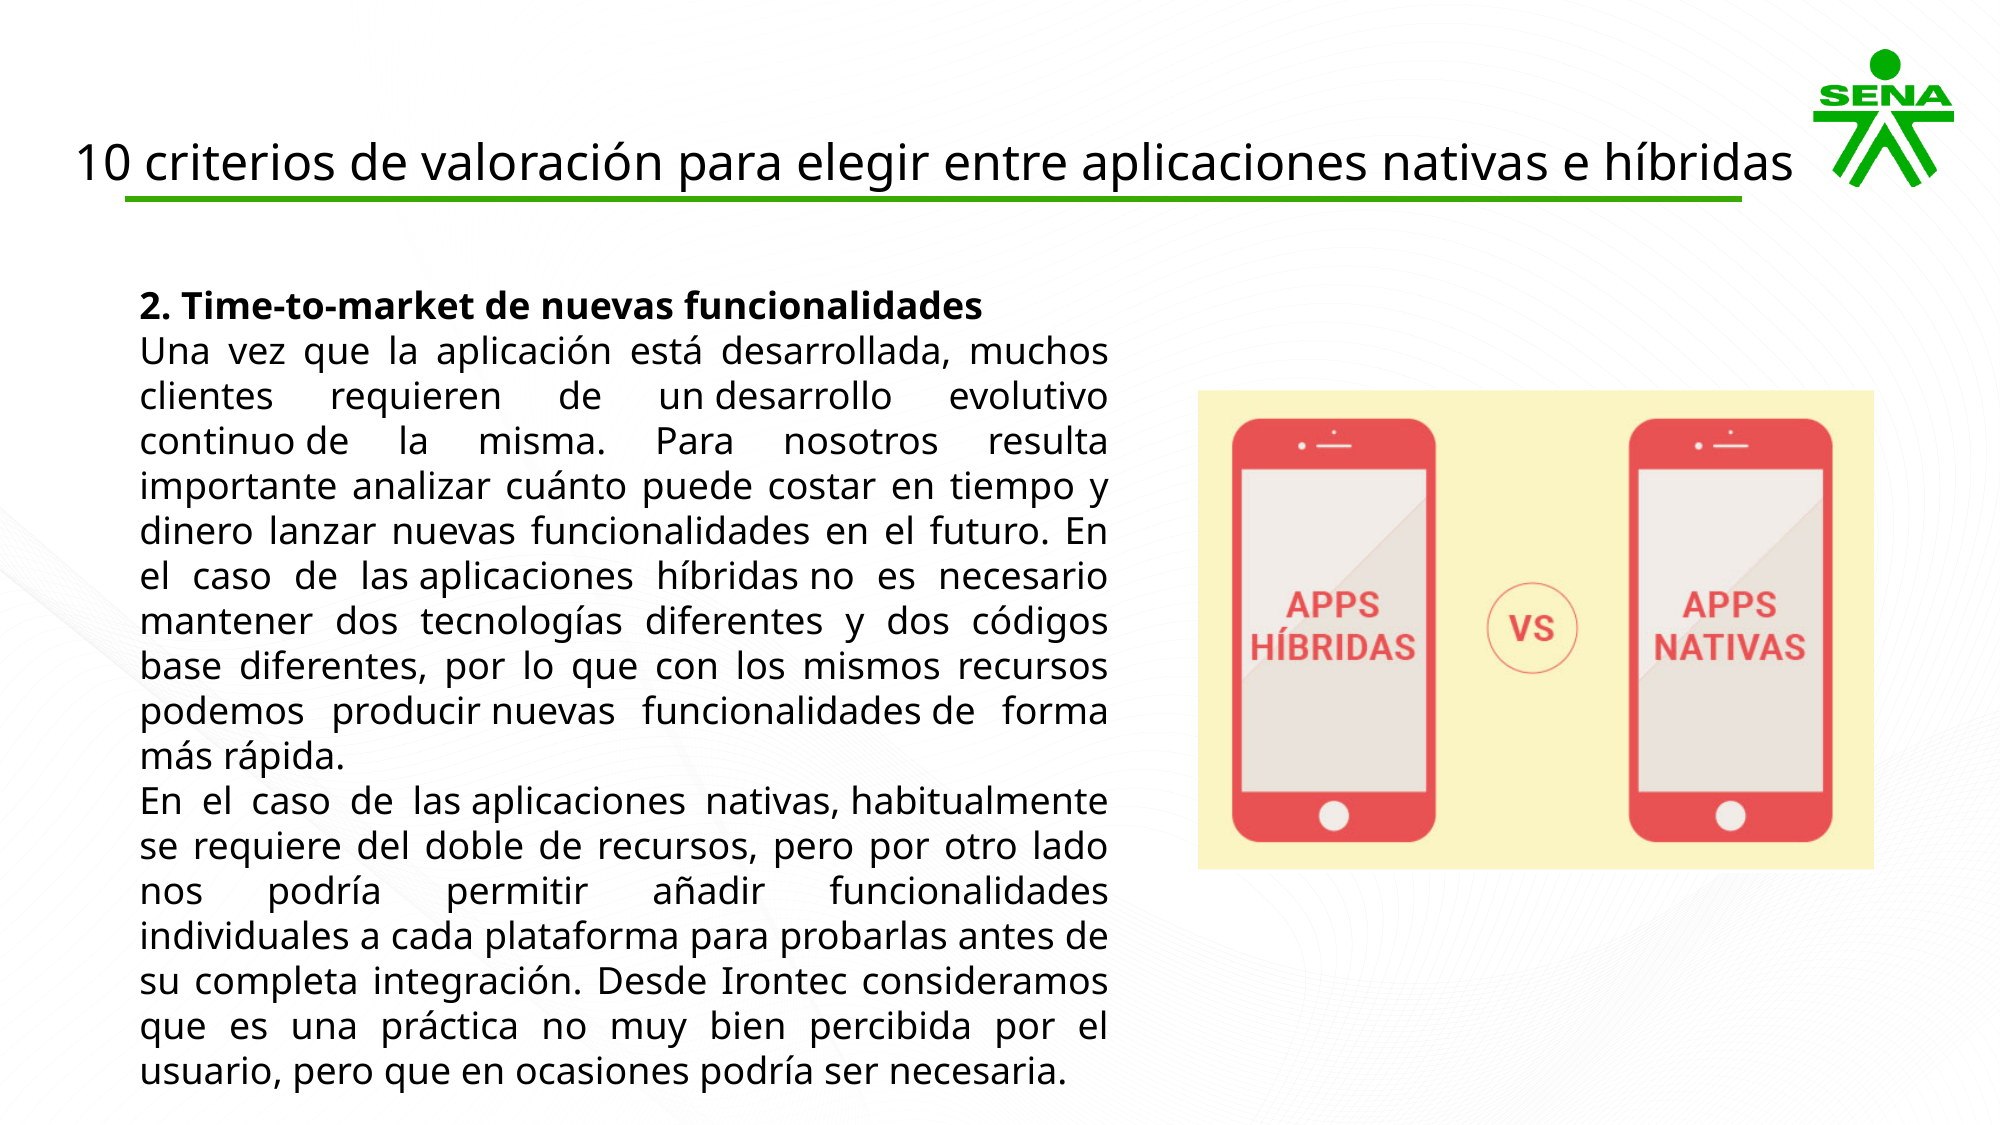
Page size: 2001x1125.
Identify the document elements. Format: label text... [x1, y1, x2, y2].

text_box 2. Time-to-market de nuevas funcionalidades Una vez que la aplicación está desarrollada, muchos clientes requieren de un desarrollo evolutivo continuo de la misma. Para nosotros resulta importante analizar cuánto puede costar en tiempo y dinero lanzar nuevas funcionalidades en el futuro. En el caso de las aplicaciones híbridas no es necesario mantener dos tecnologías diferentes y dos códigos base diferentes, por lo que con los mismos recursos podemos producir nuevas funcionalidades de forma más rápida. En el caso de las aplicaciones nativas, habitualmente se requiere del doble de recursos, pero por otro lado nos podría permitir añadir funcionalidades individuales a cada plataforma para probarlas antes de su completa integración. Desde Irontec consideramos que es una práctica no muy bien percibida por el usuario, pero que en ocasiones podría ser necesaria. [124, 274, 1125, 1100]
text_box 10 criterios de valoración para elegir entre aplicaciones nativas e híbridas [59, 122, 1810, 198]
picture [0, 0, 2000, 1125]
